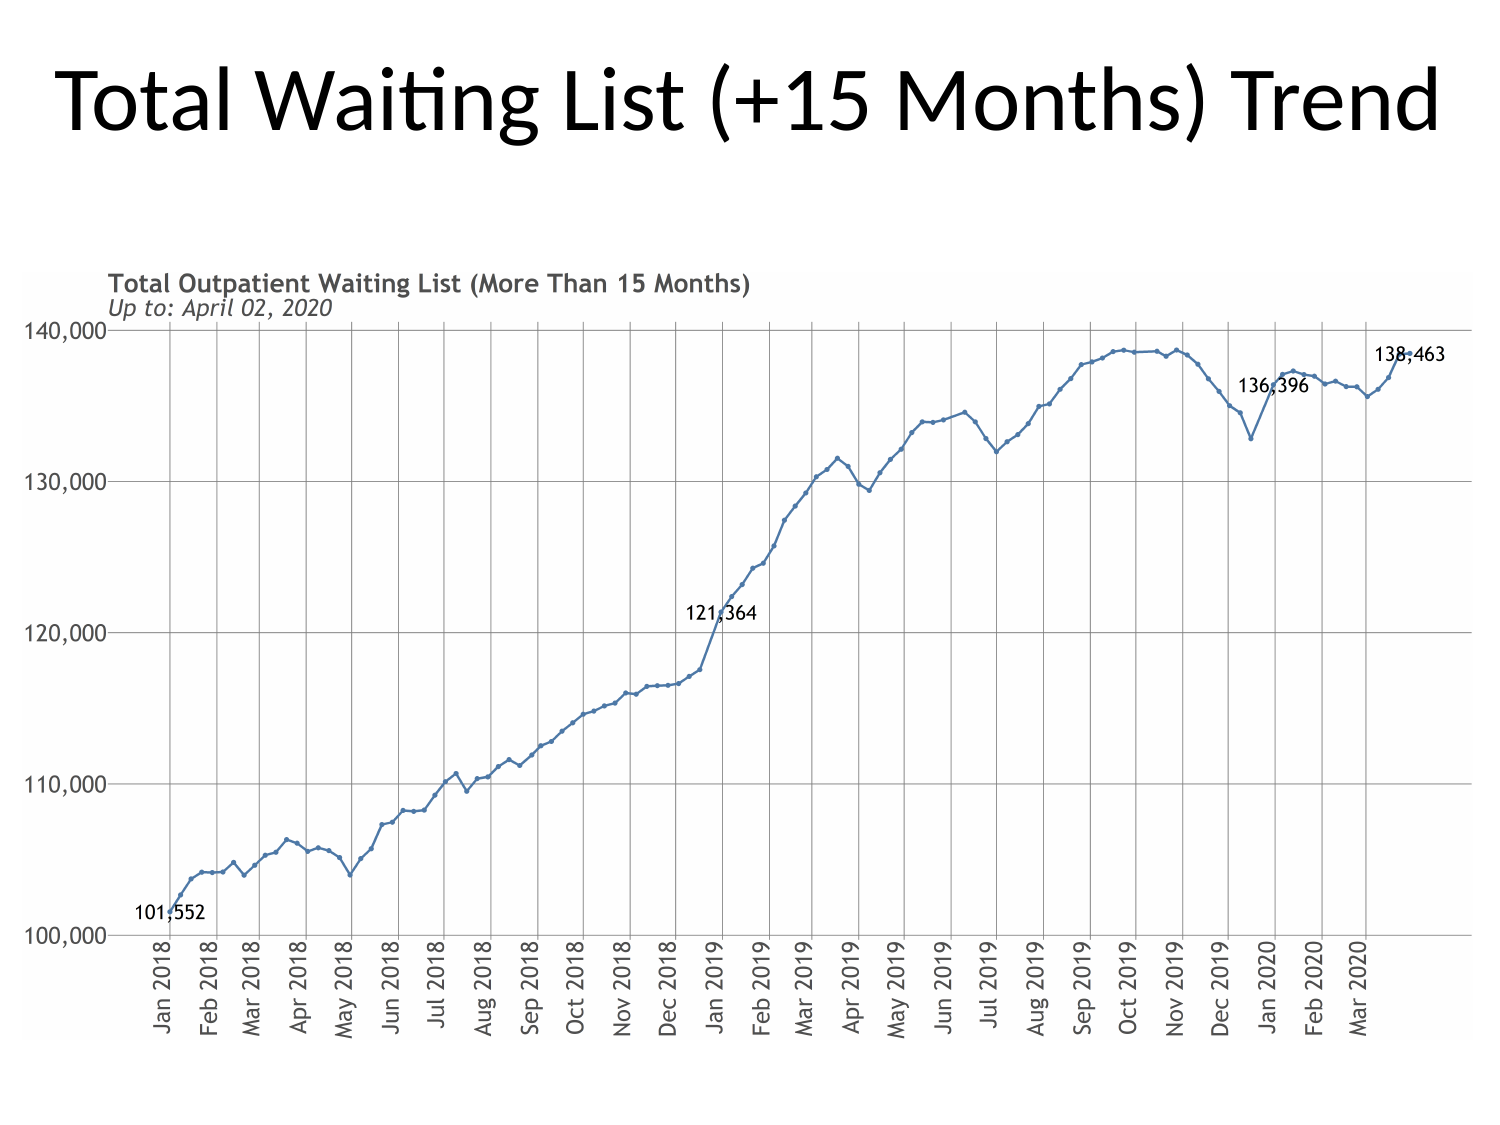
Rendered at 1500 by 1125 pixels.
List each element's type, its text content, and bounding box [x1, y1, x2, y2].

title Total Waiting List (+15 Months) Trend [0, 0, 1500, 188]
picture [22, 272, 1474, 1040]
